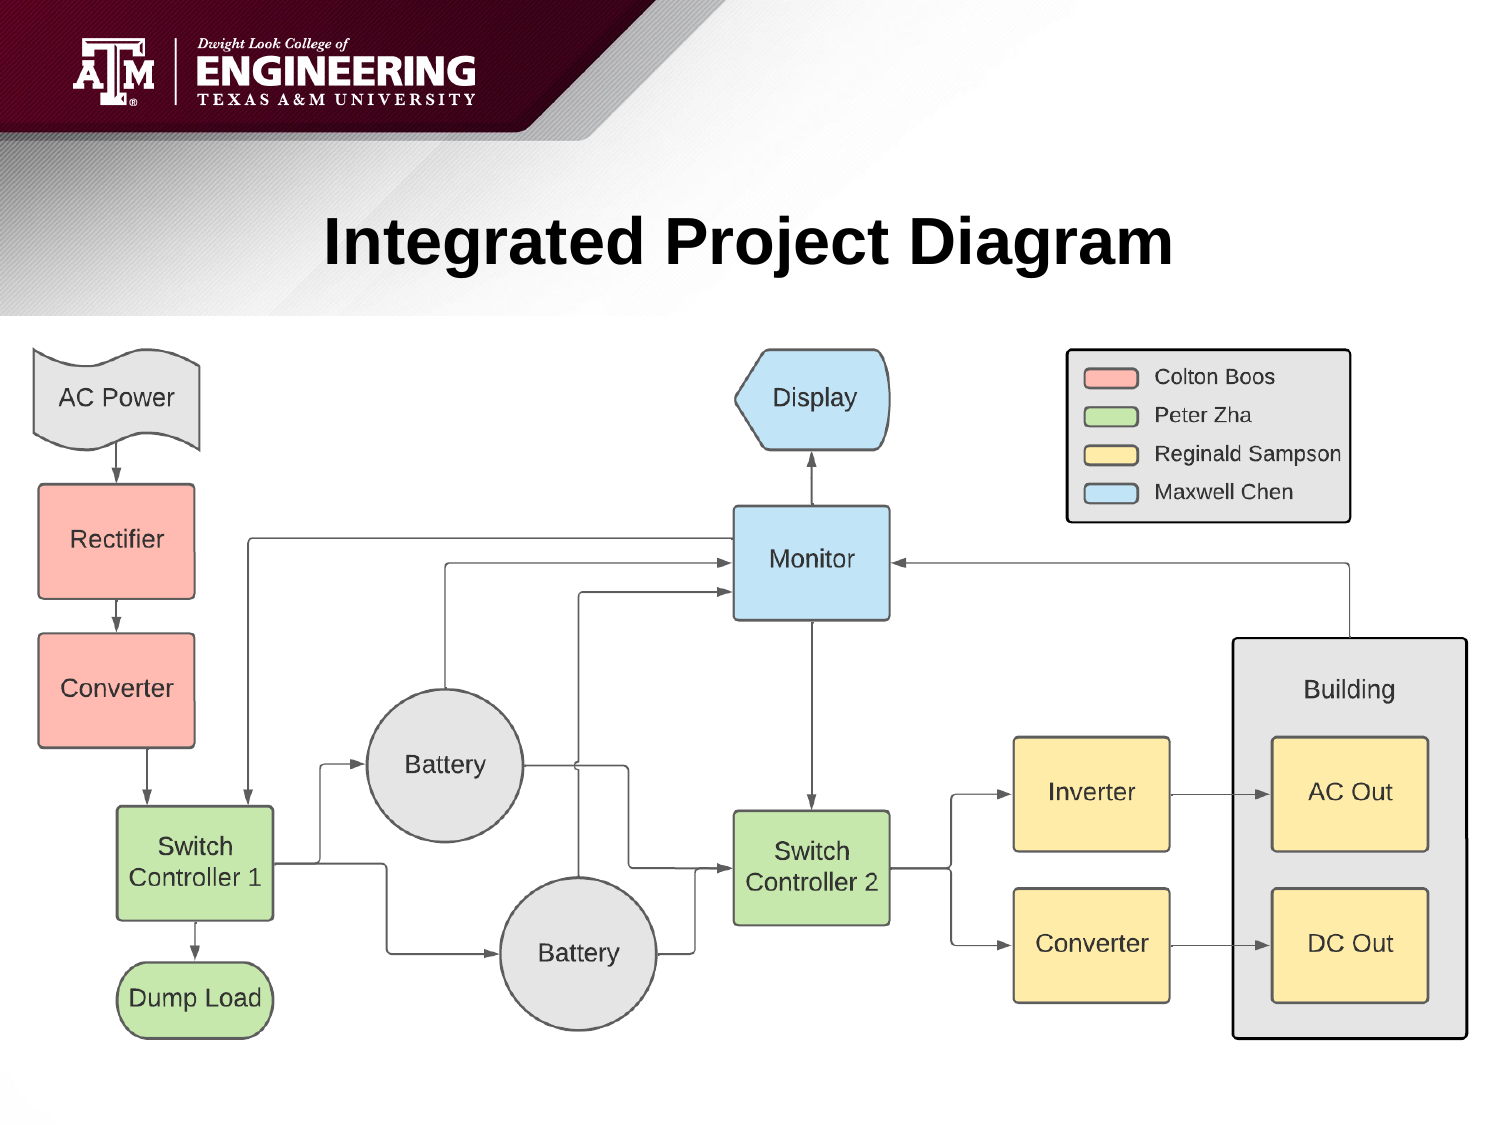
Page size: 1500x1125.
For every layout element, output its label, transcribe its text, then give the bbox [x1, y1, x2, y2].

title Integrated Project Diagram [75, 172, 1425, 304]
picture [0, 0, 1500, 1125]
